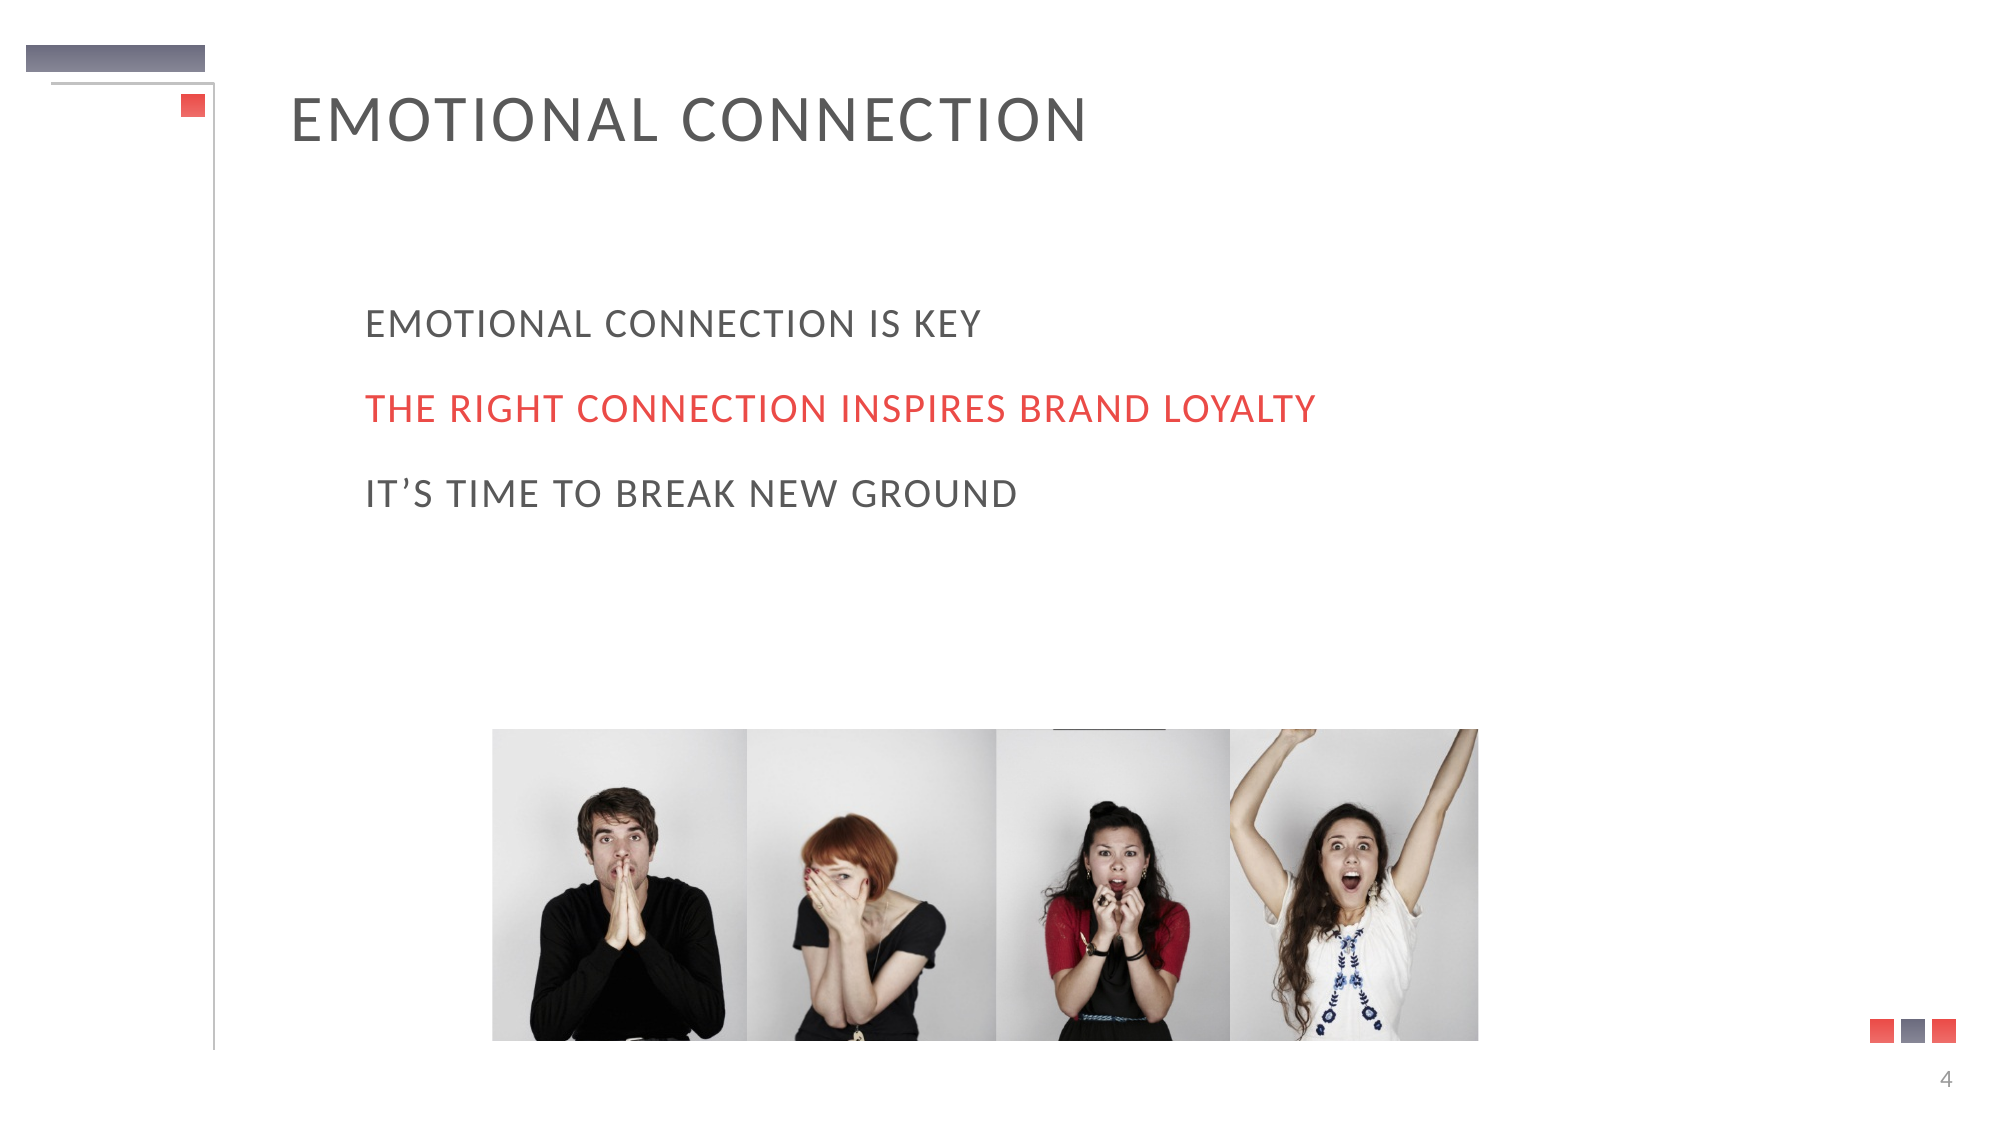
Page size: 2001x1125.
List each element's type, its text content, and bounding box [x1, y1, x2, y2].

slide_number 4 [1889, 1062, 1953, 1096]
list Emotional connection is key The right connection inspires brand loyalty It’s time to break new ground [364, 278, 1663, 1041]
title Emotional Connection [289, 71, 1663, 158]
picture [492, 729, 1479, 1041]
